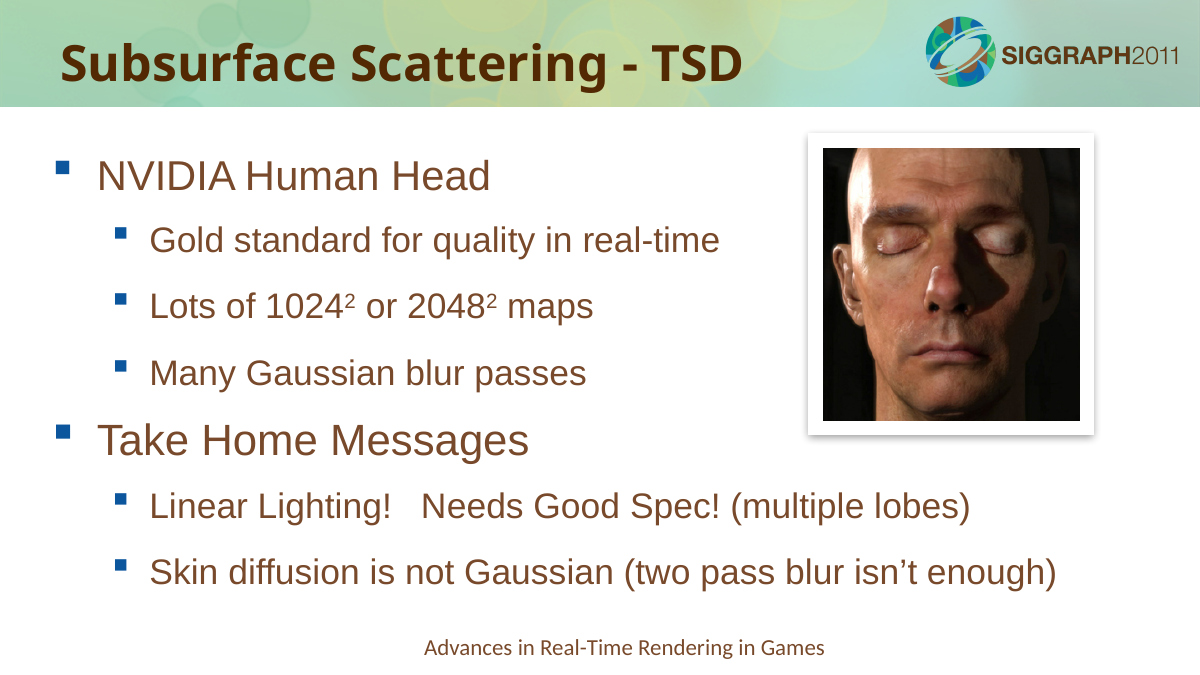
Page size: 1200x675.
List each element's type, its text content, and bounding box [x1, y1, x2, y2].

text_box Subsurface Scattering - TSD [48, 24, 1090, 97]
list NVIDIA Human Head Gold standard for quality in real-time Lots of 10242 or 20482 maps Many Gaussian blur passes Take Home Messages Linear Lighting! Needs Good Spec! (multiple lobes) Skin diffusion is not Gaussian (two pass blur isn’t enough) [39, 137, 1127, 641]
picture [0, 0, 1200, 107]
picture [822, 147, 1080, 421]
